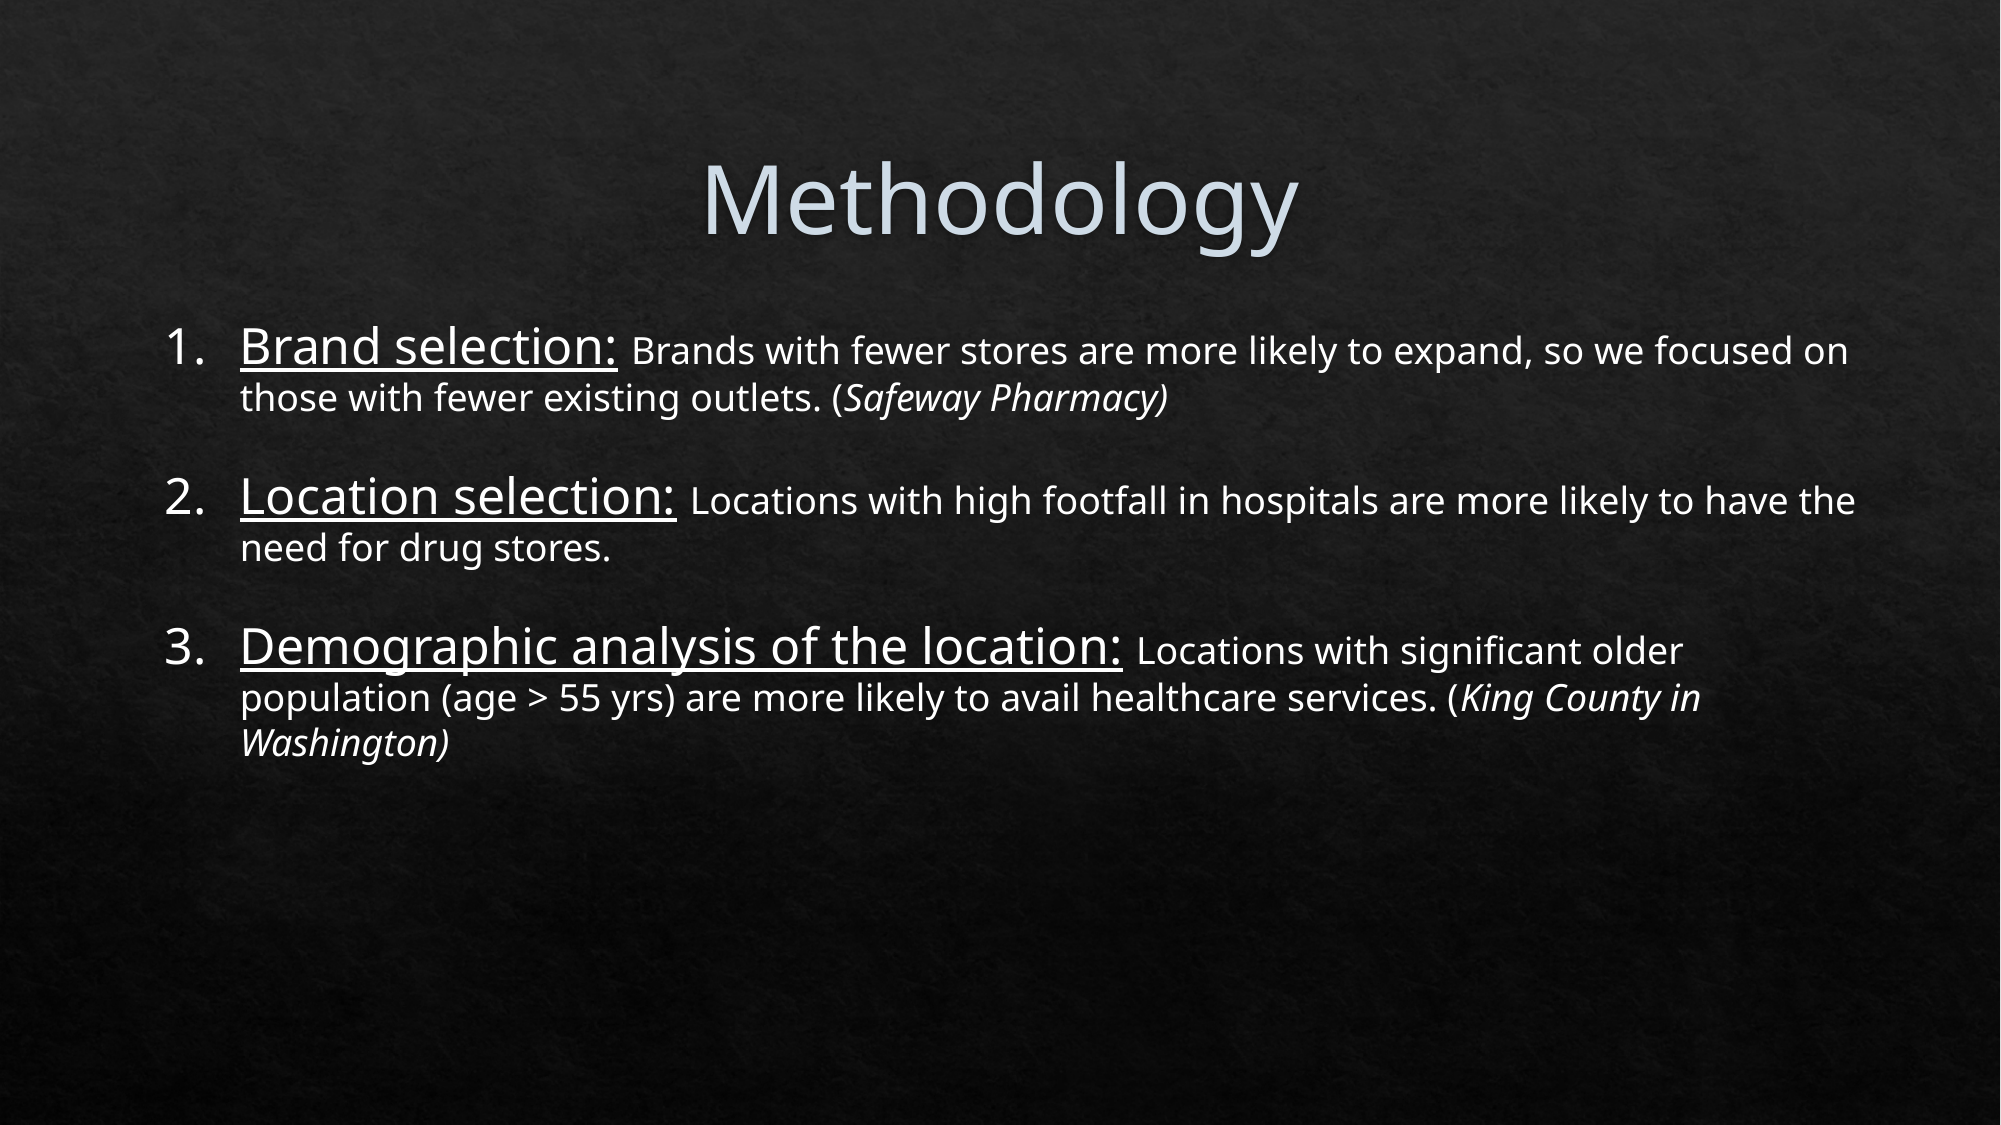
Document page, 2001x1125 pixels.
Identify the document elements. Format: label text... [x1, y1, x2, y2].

title Methodology [149, 99, 1849, 306]
text_box Brand selection: Brands with fewer stores are more likely to expand, so we focused on those with fewer existing outlets. (Safeway Pharmacy) Location selection: Locations with high footfall in hospitals are more likely to have the need for drug stores. Demographic analysis of the location: Locations with significant older population (age > 55 yrs) are more likely to avail healthcare services. (King County in Washington) [149, 306, 1893, 877]
